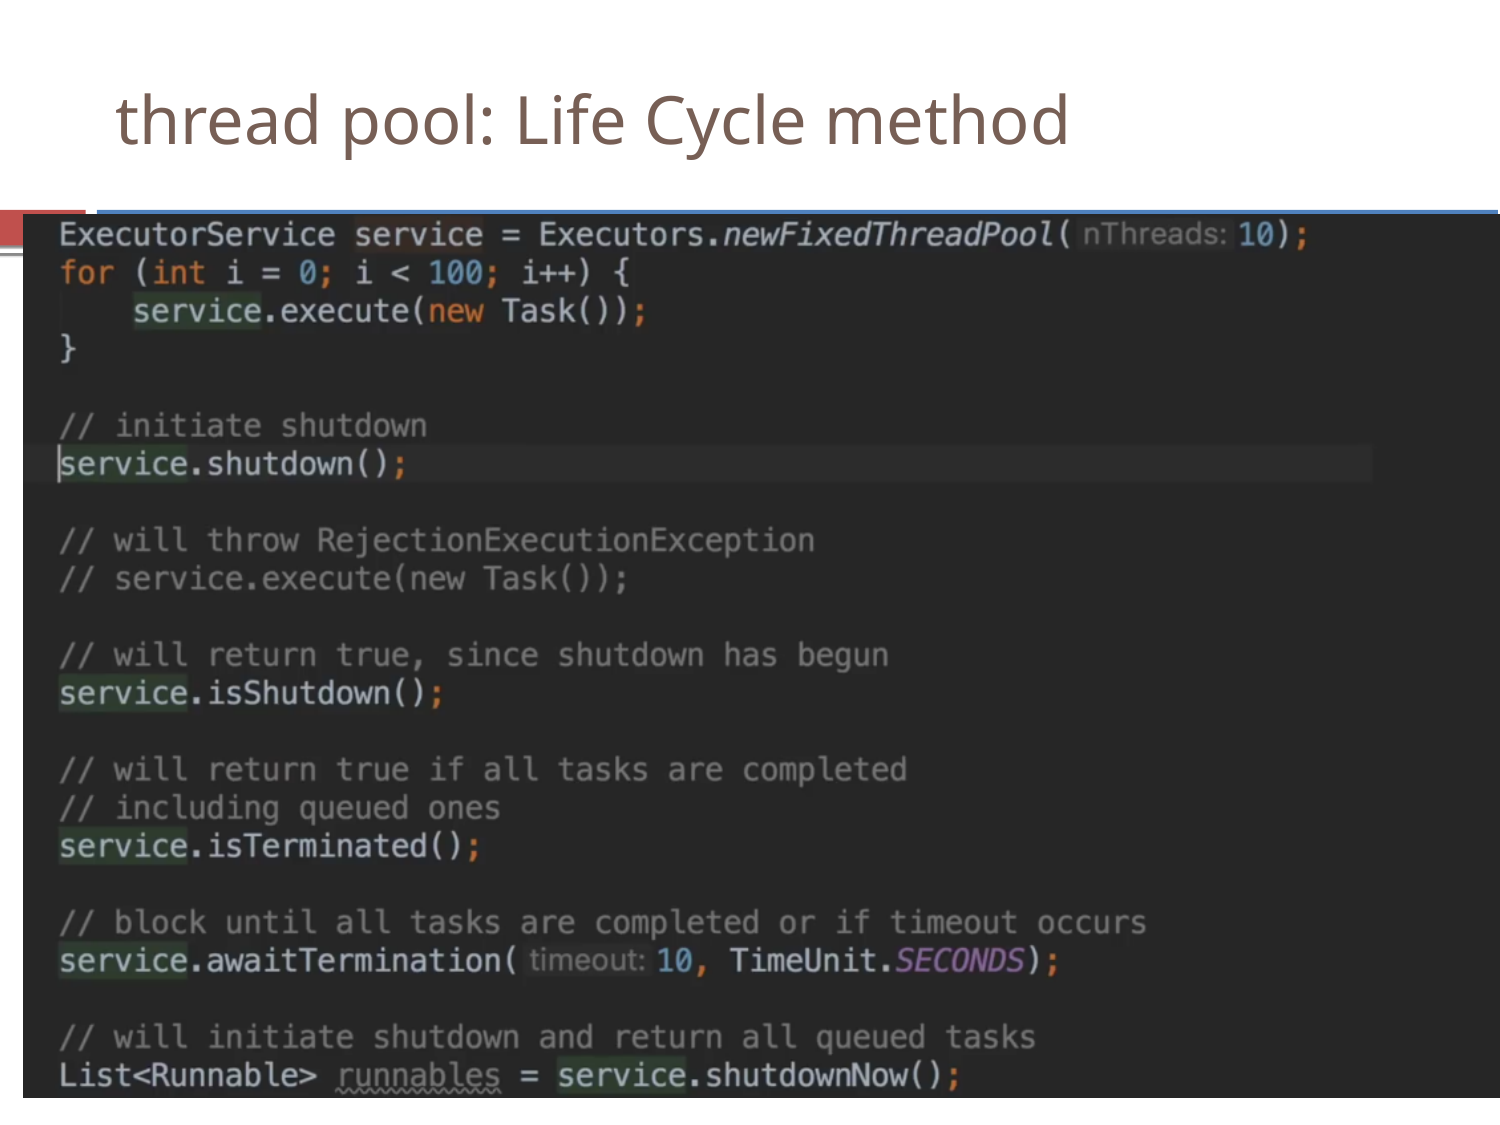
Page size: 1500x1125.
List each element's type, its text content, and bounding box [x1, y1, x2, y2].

text_box thread pool: Life Cycle method [100, 37, 1437, 199]
picture [23, 214, 1500, 1099]
